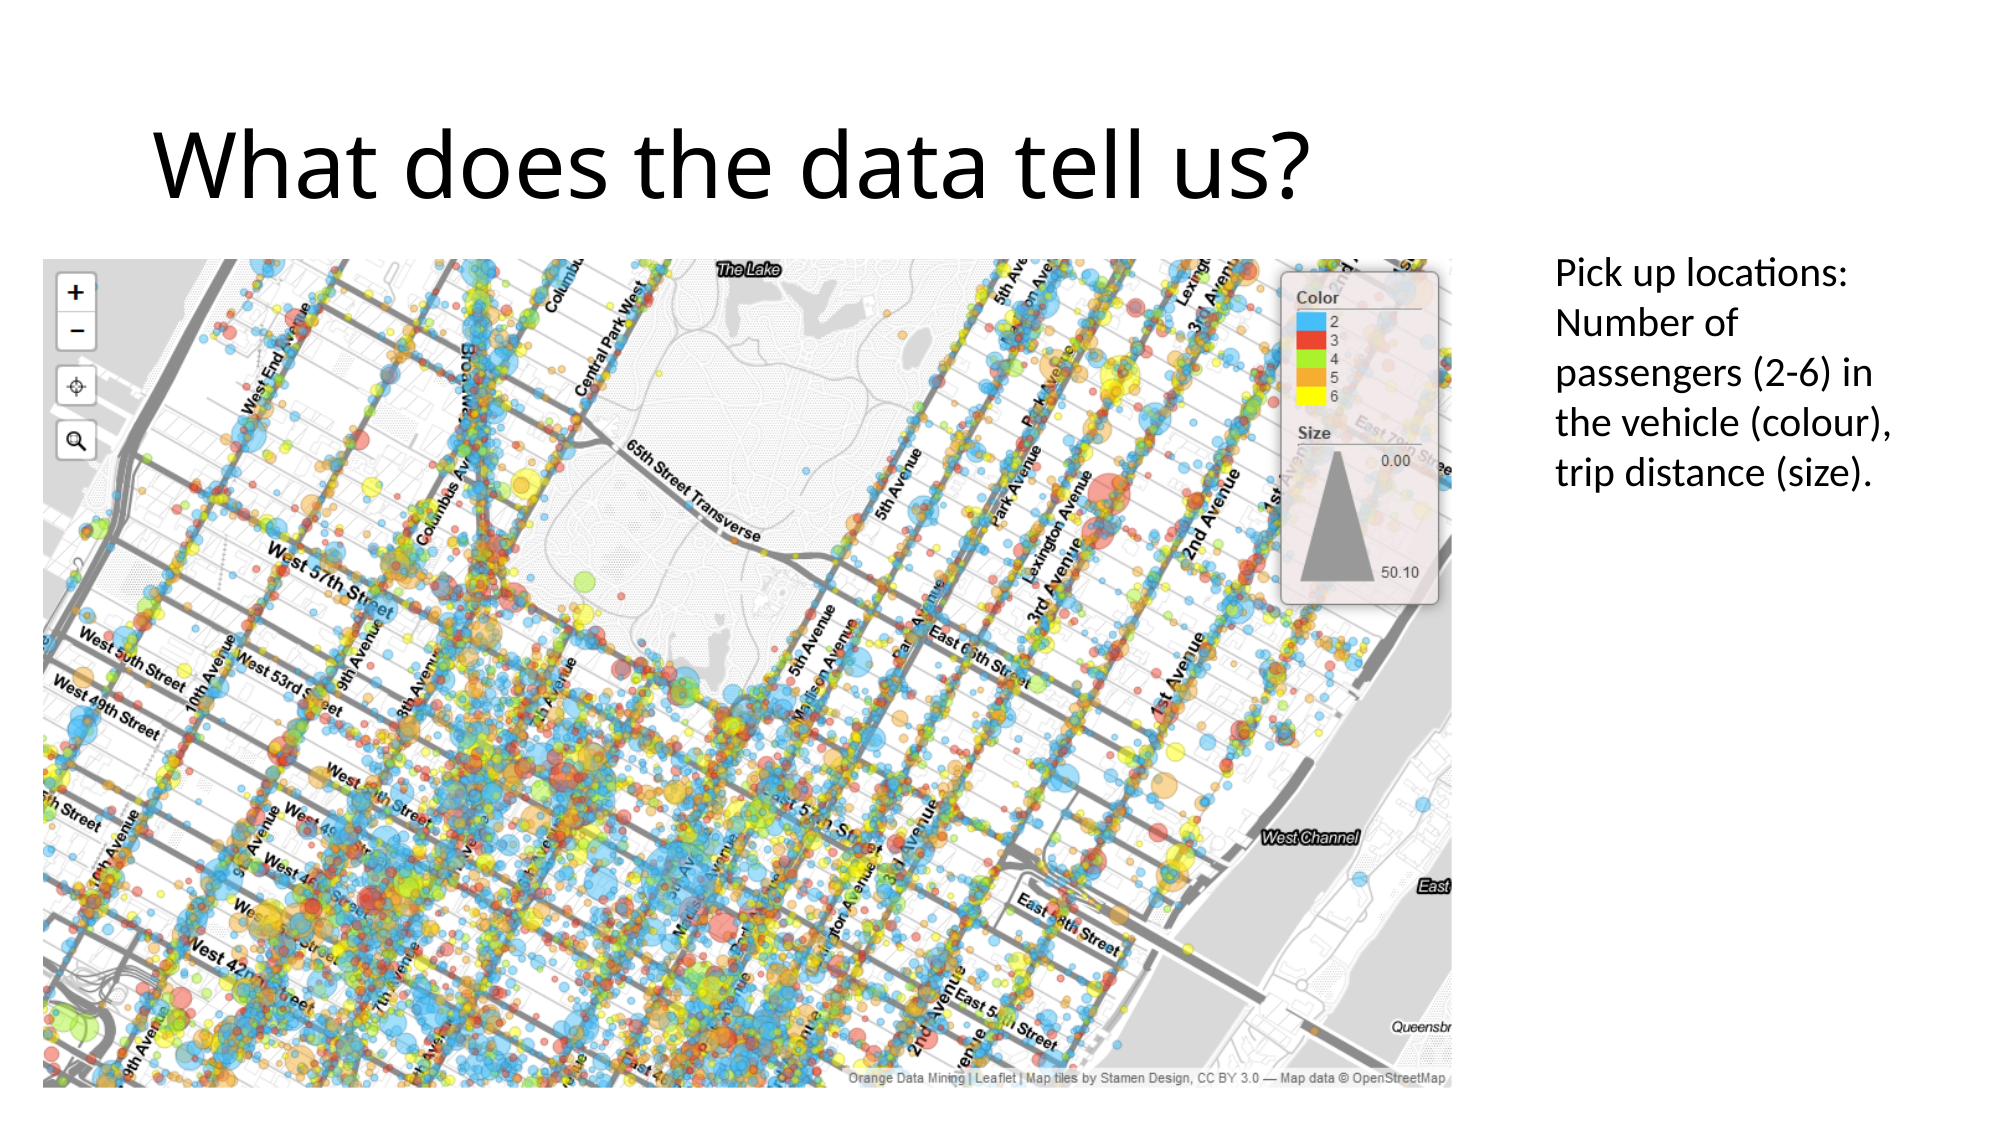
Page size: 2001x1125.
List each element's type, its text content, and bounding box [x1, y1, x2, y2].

title What does the data tell us? [137, 59, 1863, 278]
picture [43, 259, 1489, 1125]
text_box Pick up locations: Number of passengers (2-6) in the vehicle (colour), trip distance (size). [1540, 237, 1915, 502]
